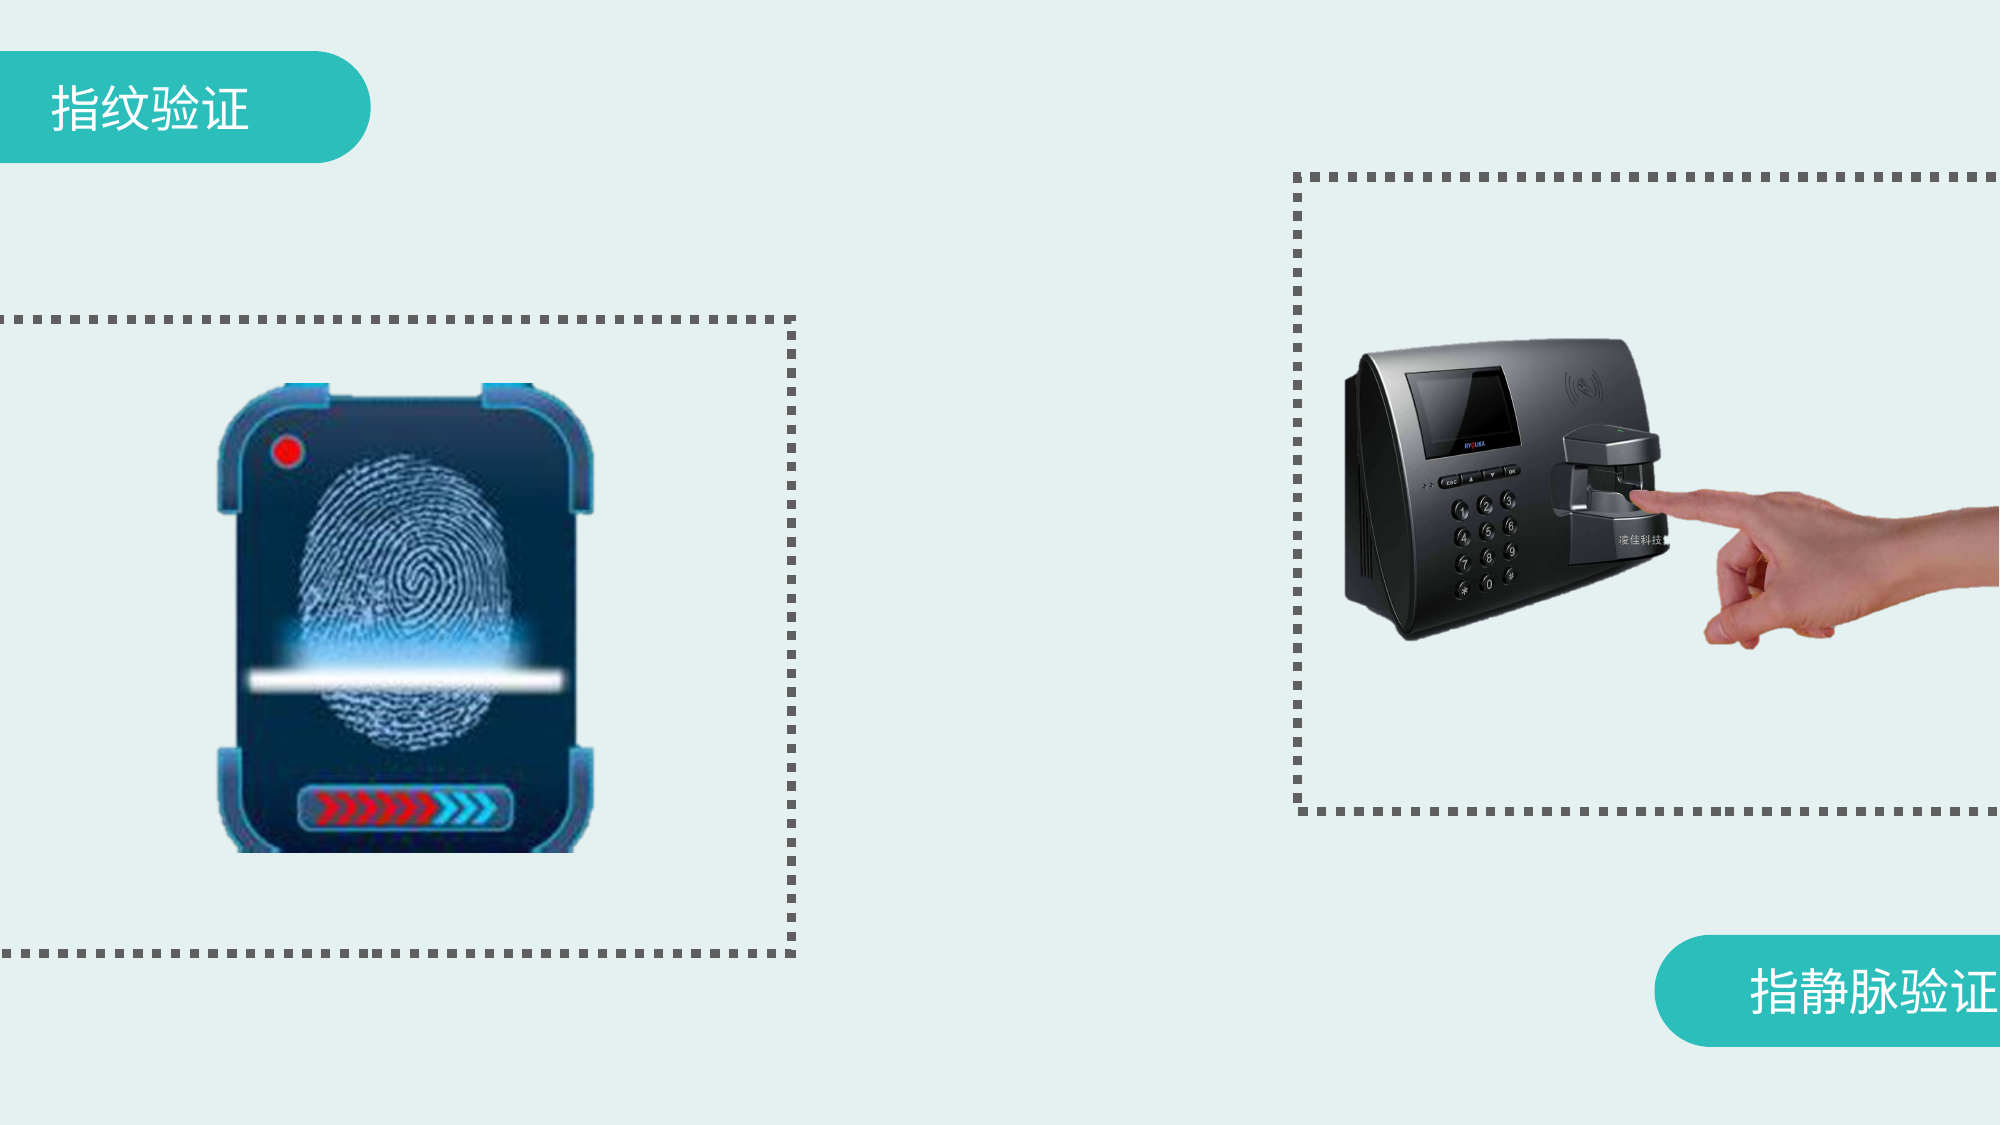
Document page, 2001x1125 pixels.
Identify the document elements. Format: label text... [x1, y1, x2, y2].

text_box 指静脉验证 [1653, 933, 2000, 1048]
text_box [1297, 177, 2000, 812]
text_box 指纹验证 [0, 50, 372, 165]
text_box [0, 319, 797, 954]
